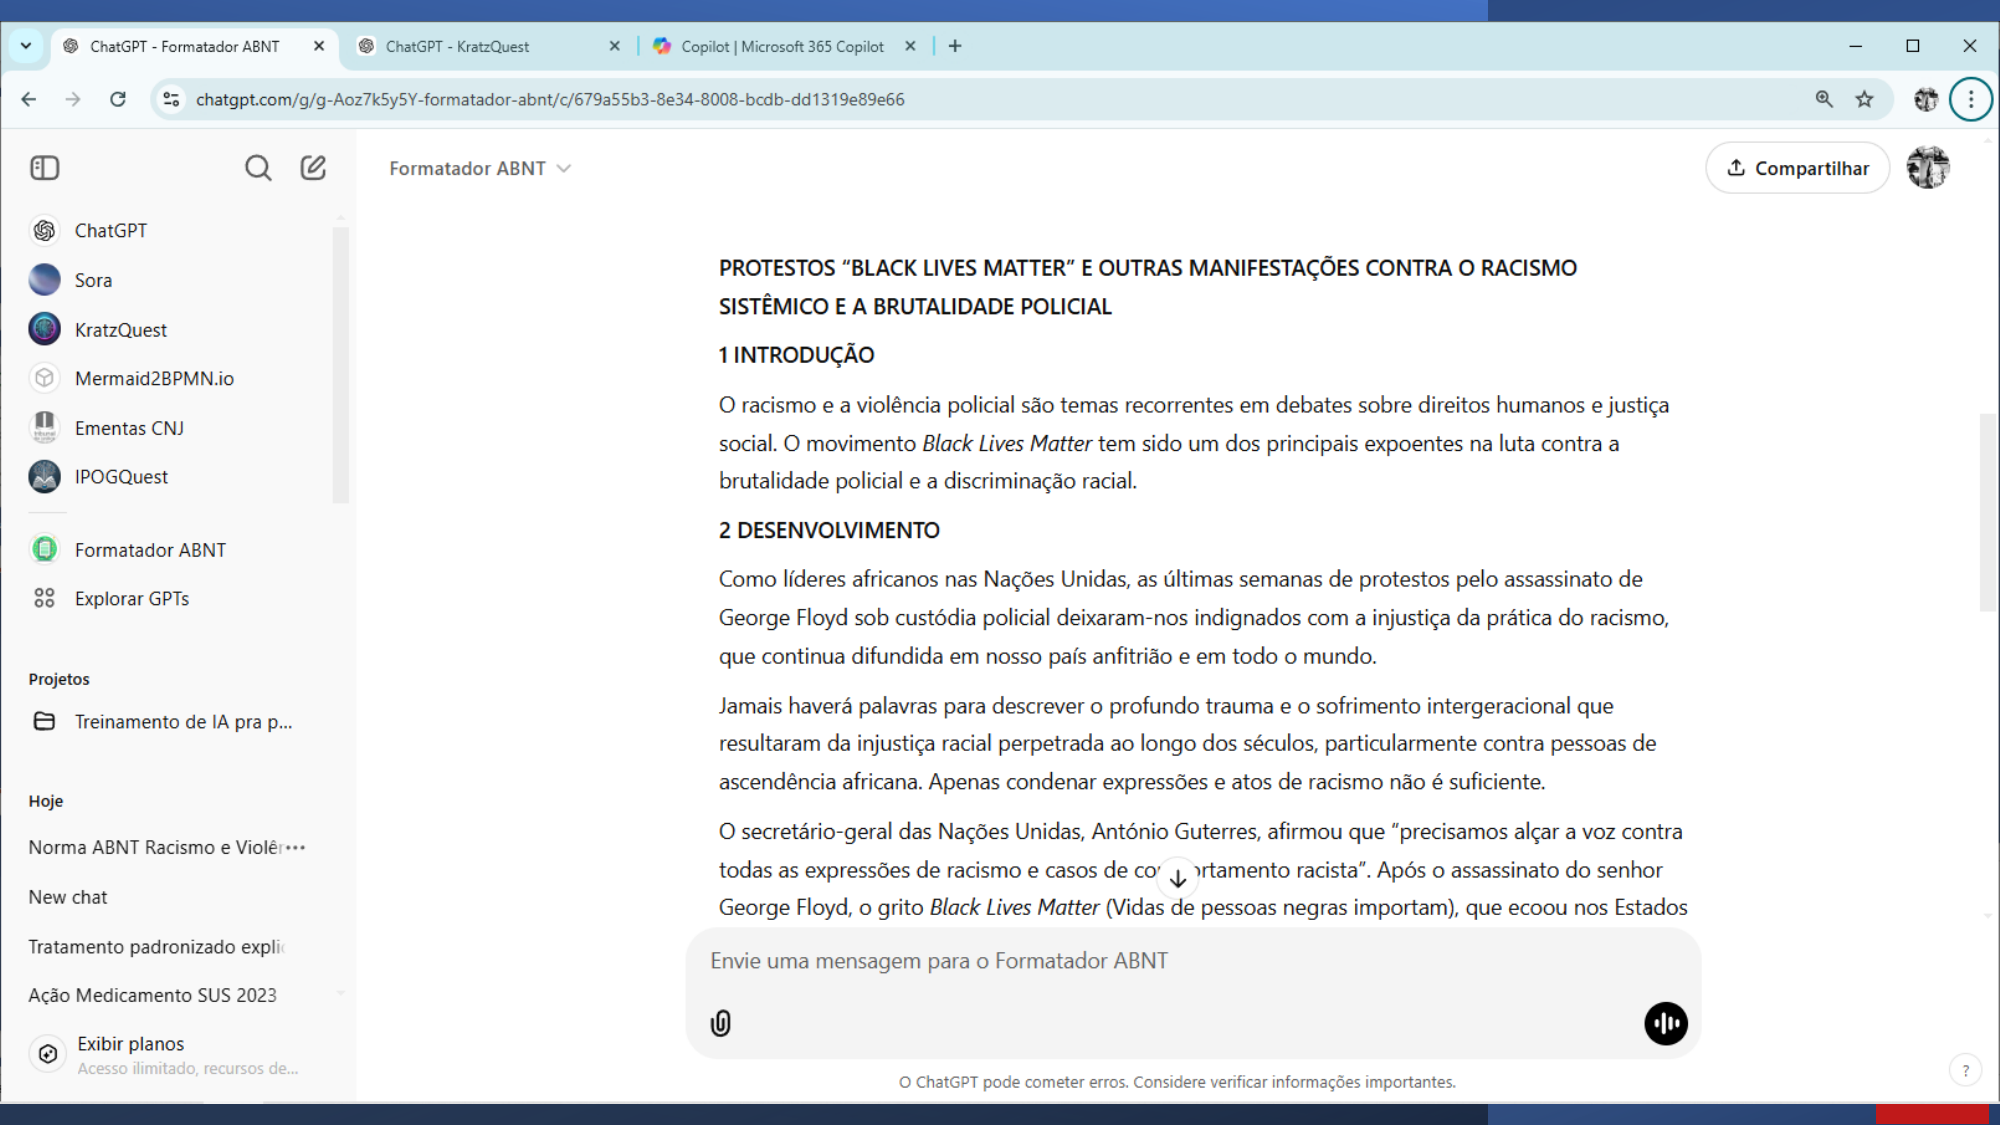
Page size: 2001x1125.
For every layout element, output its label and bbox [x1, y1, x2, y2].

text_box [0, 0, 1489, 21]
picture [0, 21, 2000, 1124]
text_box [1489, 0, 2000, 21]
text_box [0, 1104, 2000, 1125]
